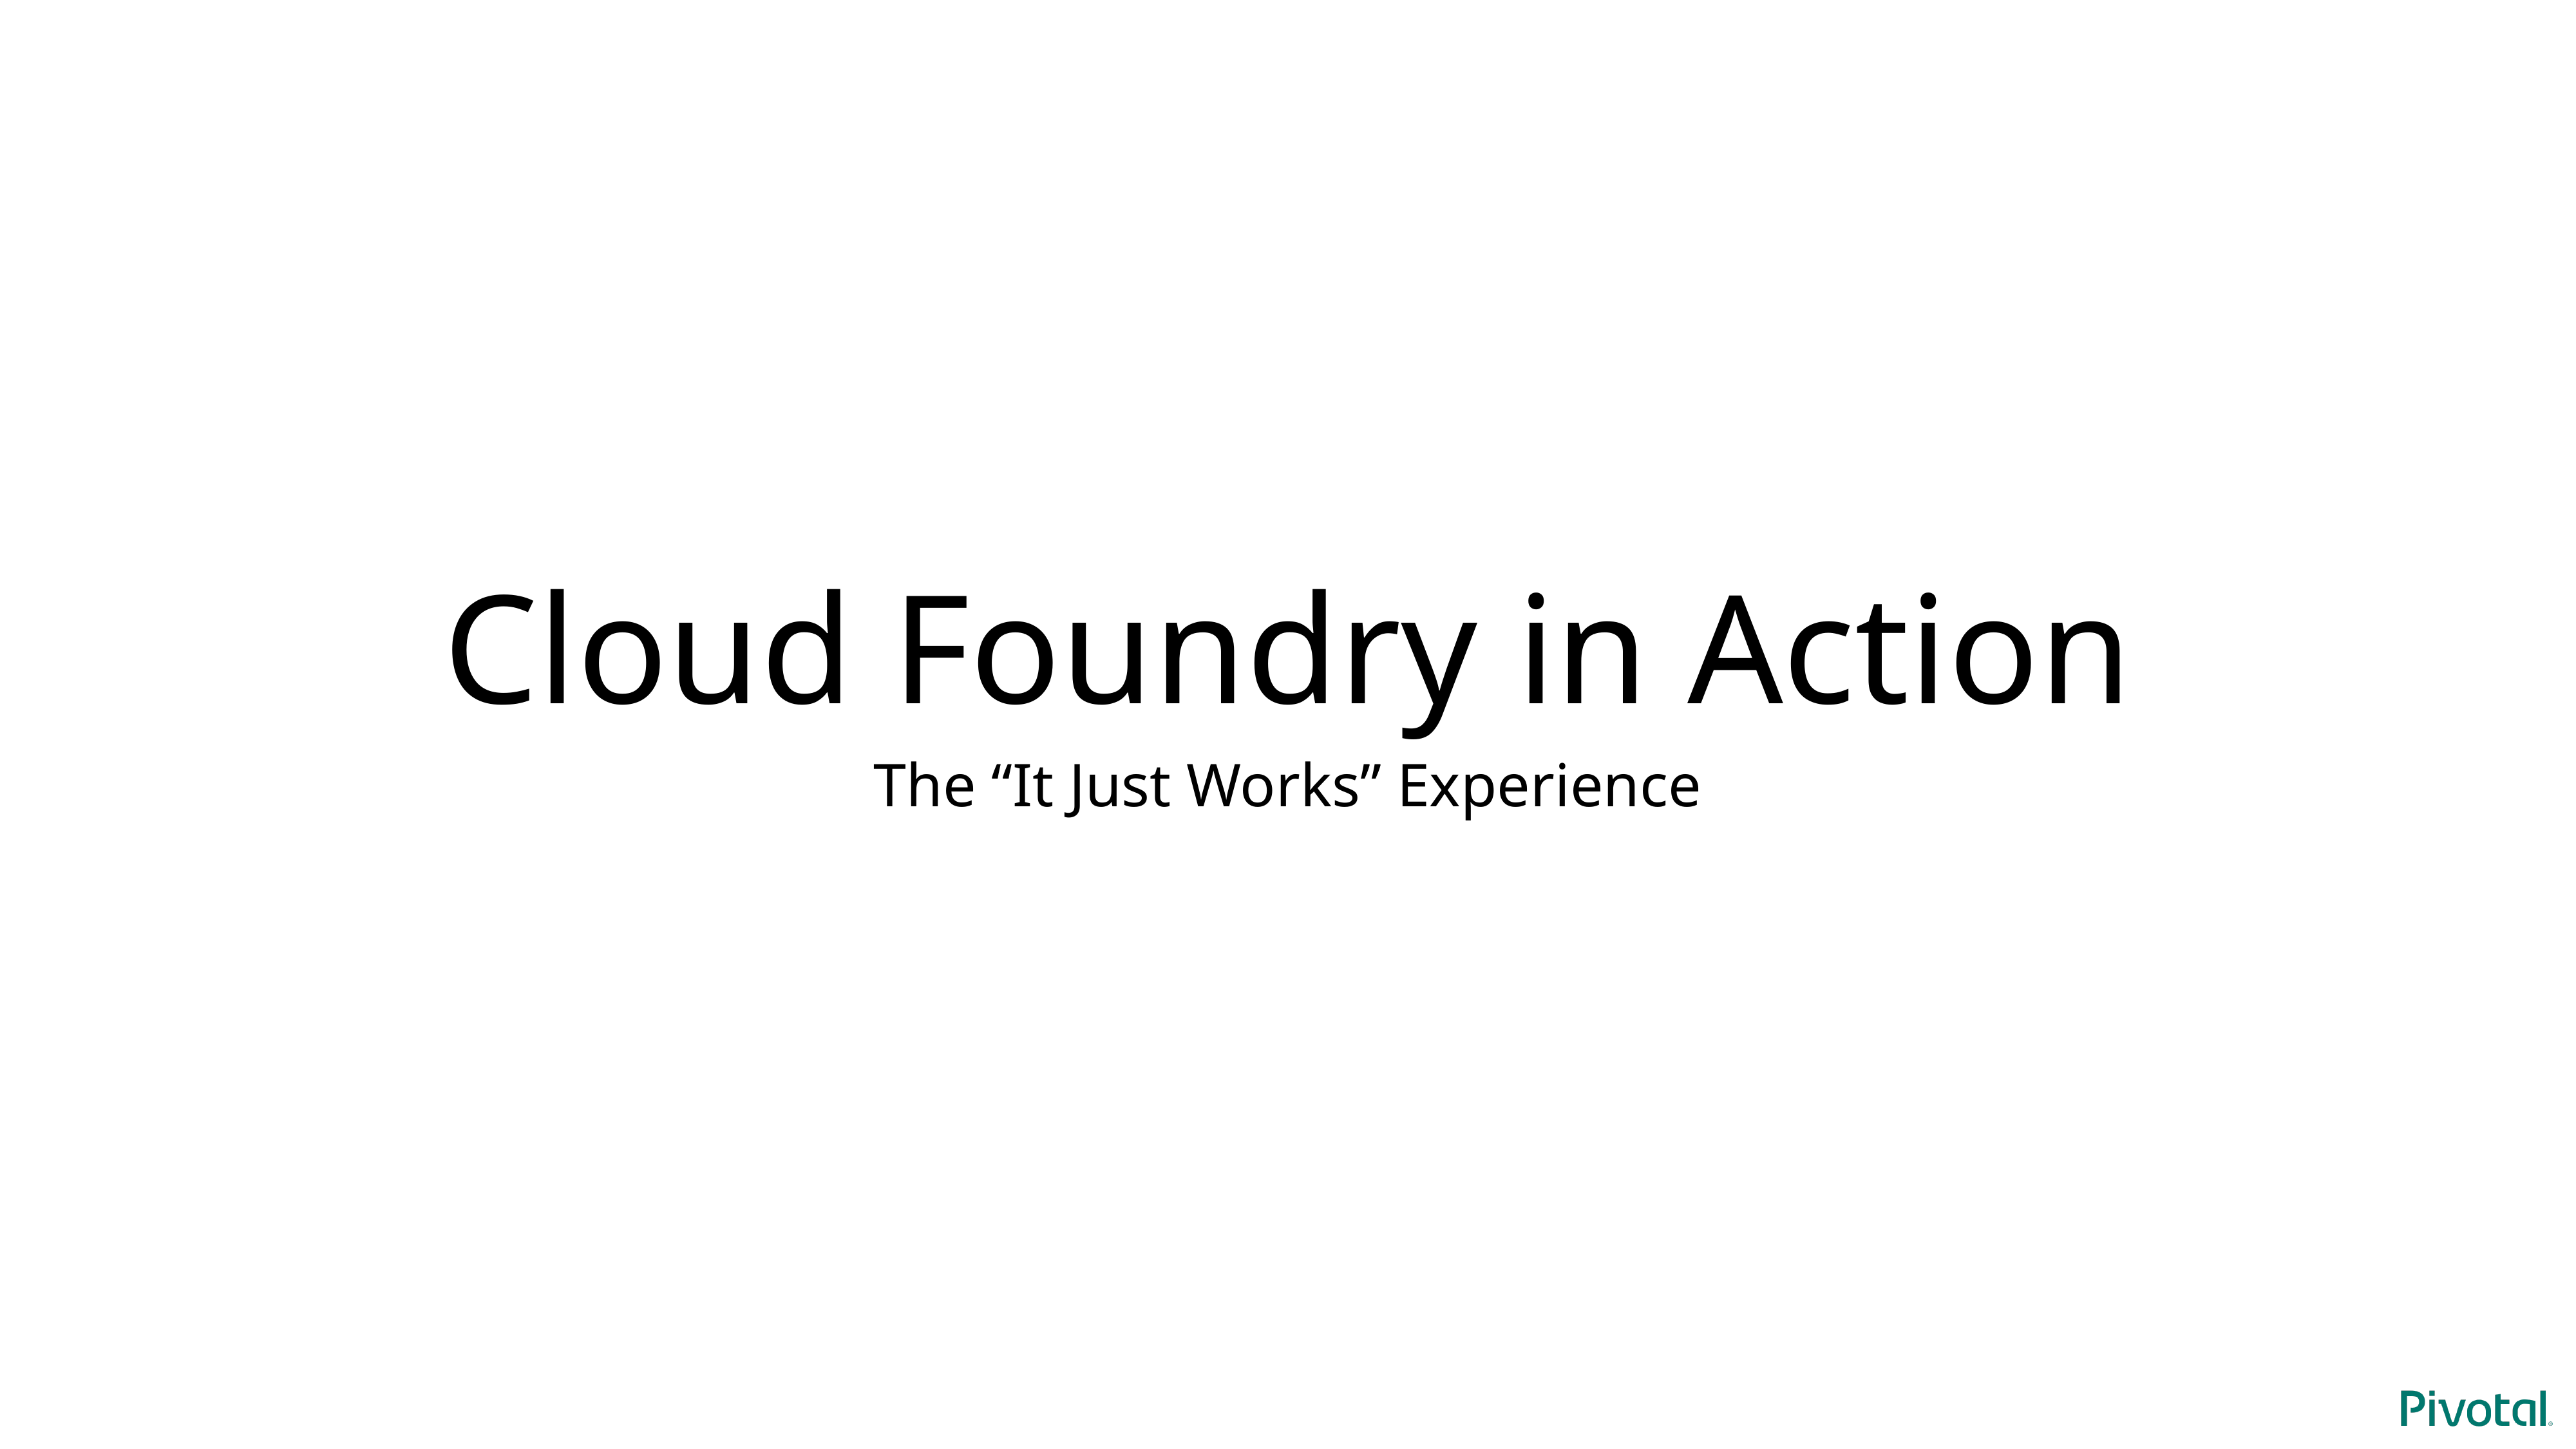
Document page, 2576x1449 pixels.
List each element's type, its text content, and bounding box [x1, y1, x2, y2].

title Cloud Foundry in Action [187, 242, 2389, 735]
picture [2339, 1356, 2576, 1449]
list The “It Just Works” Experience [187, 746, 2389, 916]
